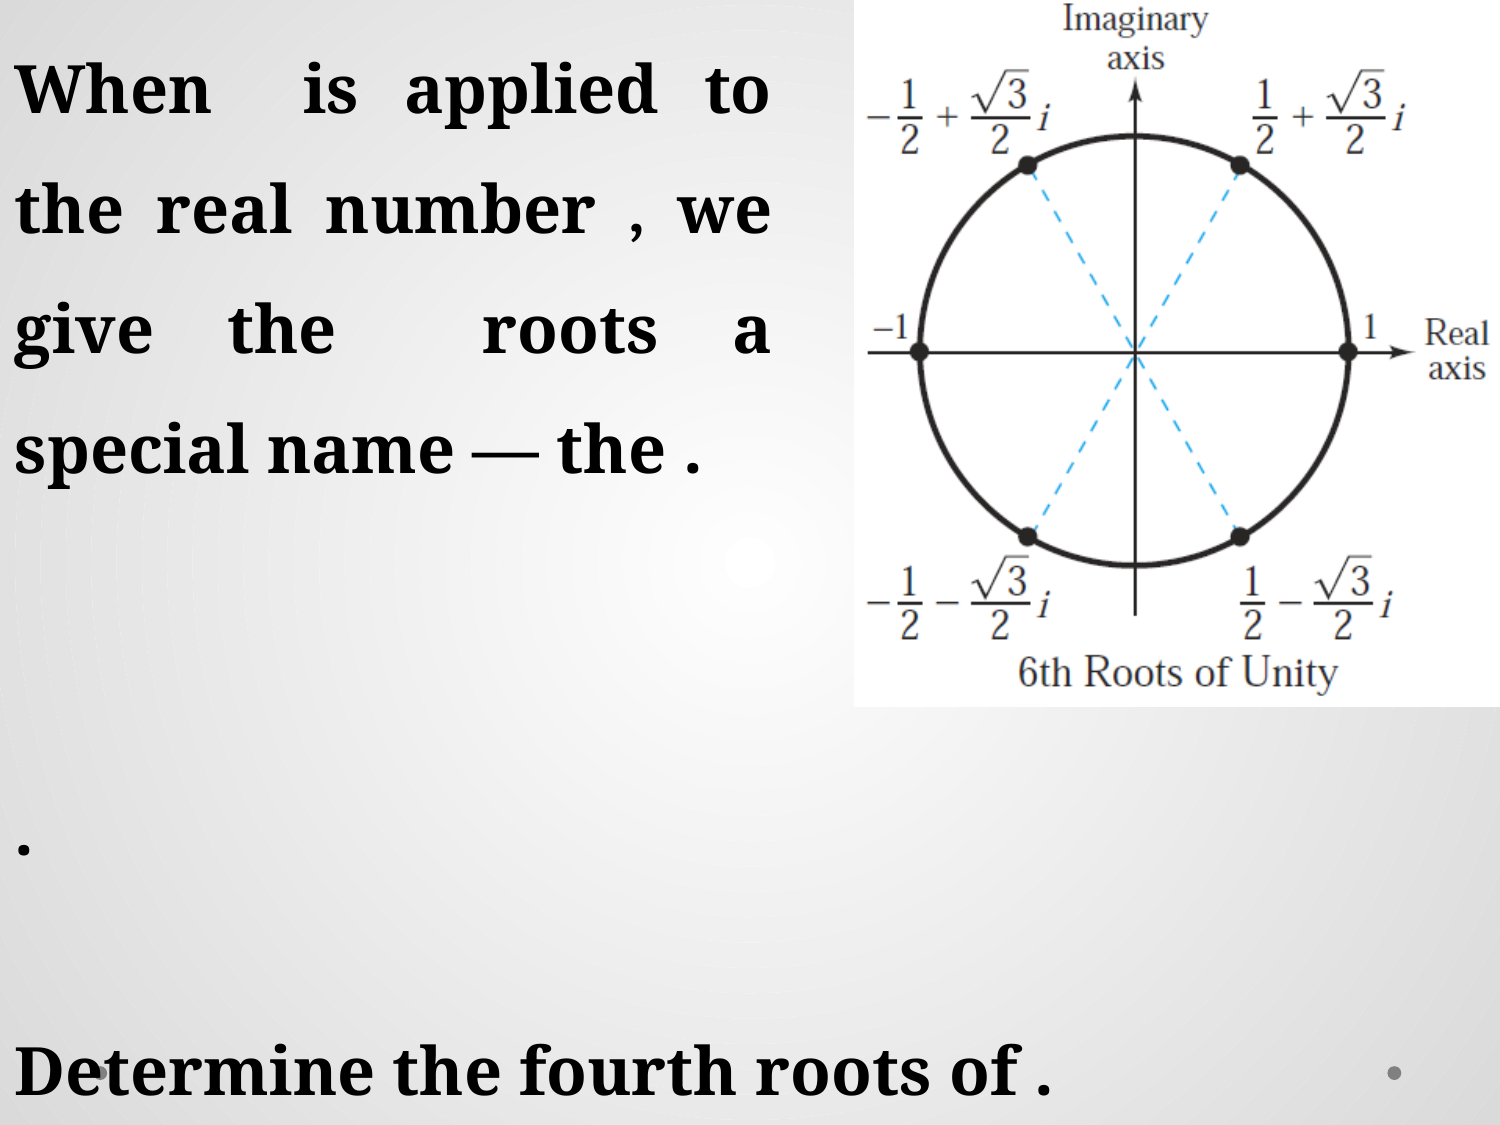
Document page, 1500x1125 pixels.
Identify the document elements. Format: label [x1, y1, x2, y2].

picture [854, 0, 1500, 707]
